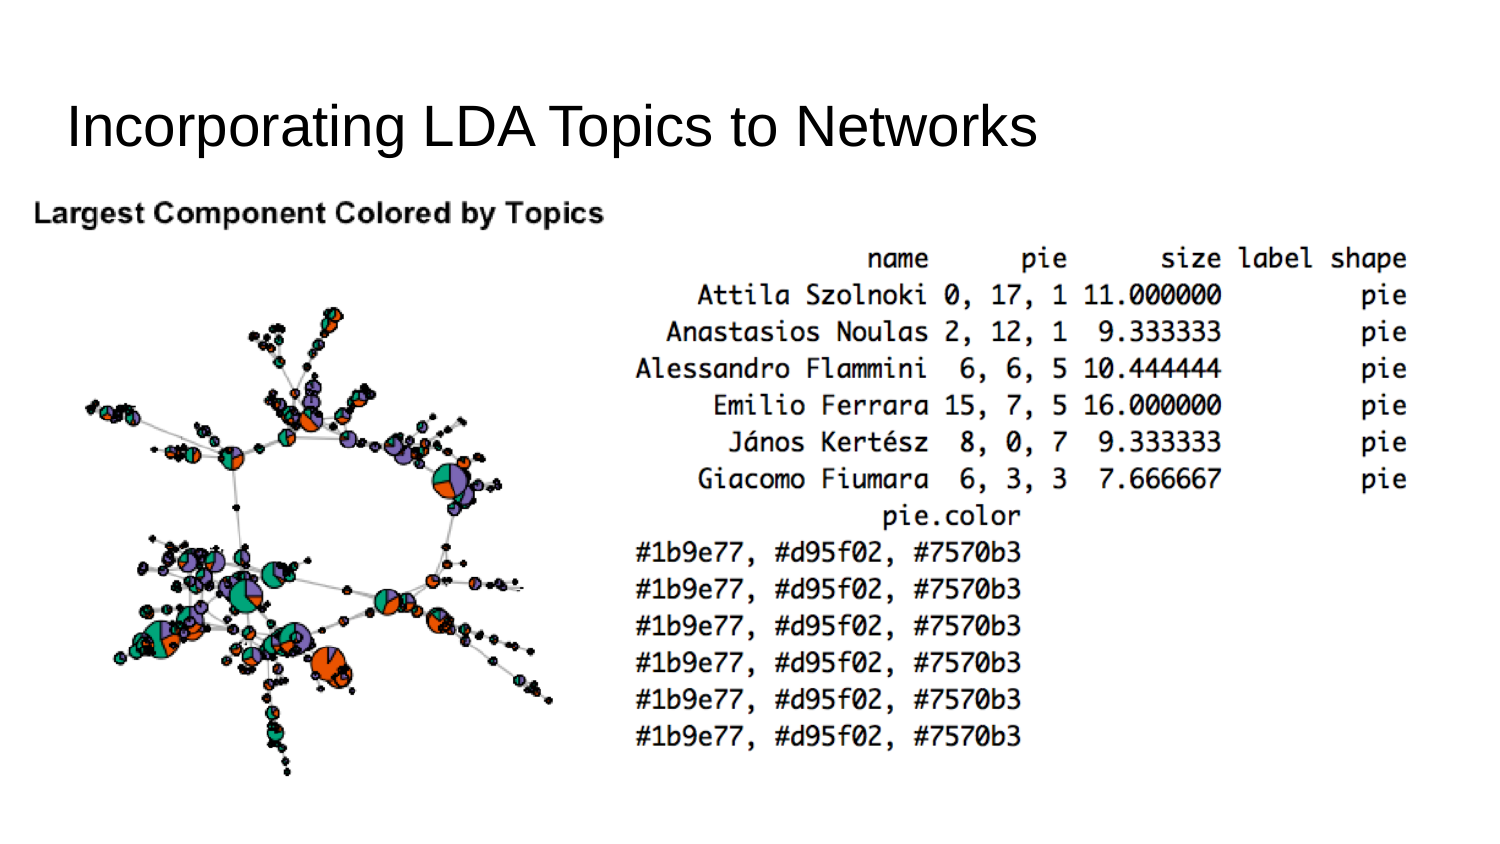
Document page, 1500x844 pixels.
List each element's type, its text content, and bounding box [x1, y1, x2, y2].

picture [24, 191, 1451, 819]
title Incorporating LDA Topics to Networks [51, 72, 1449, 167]
